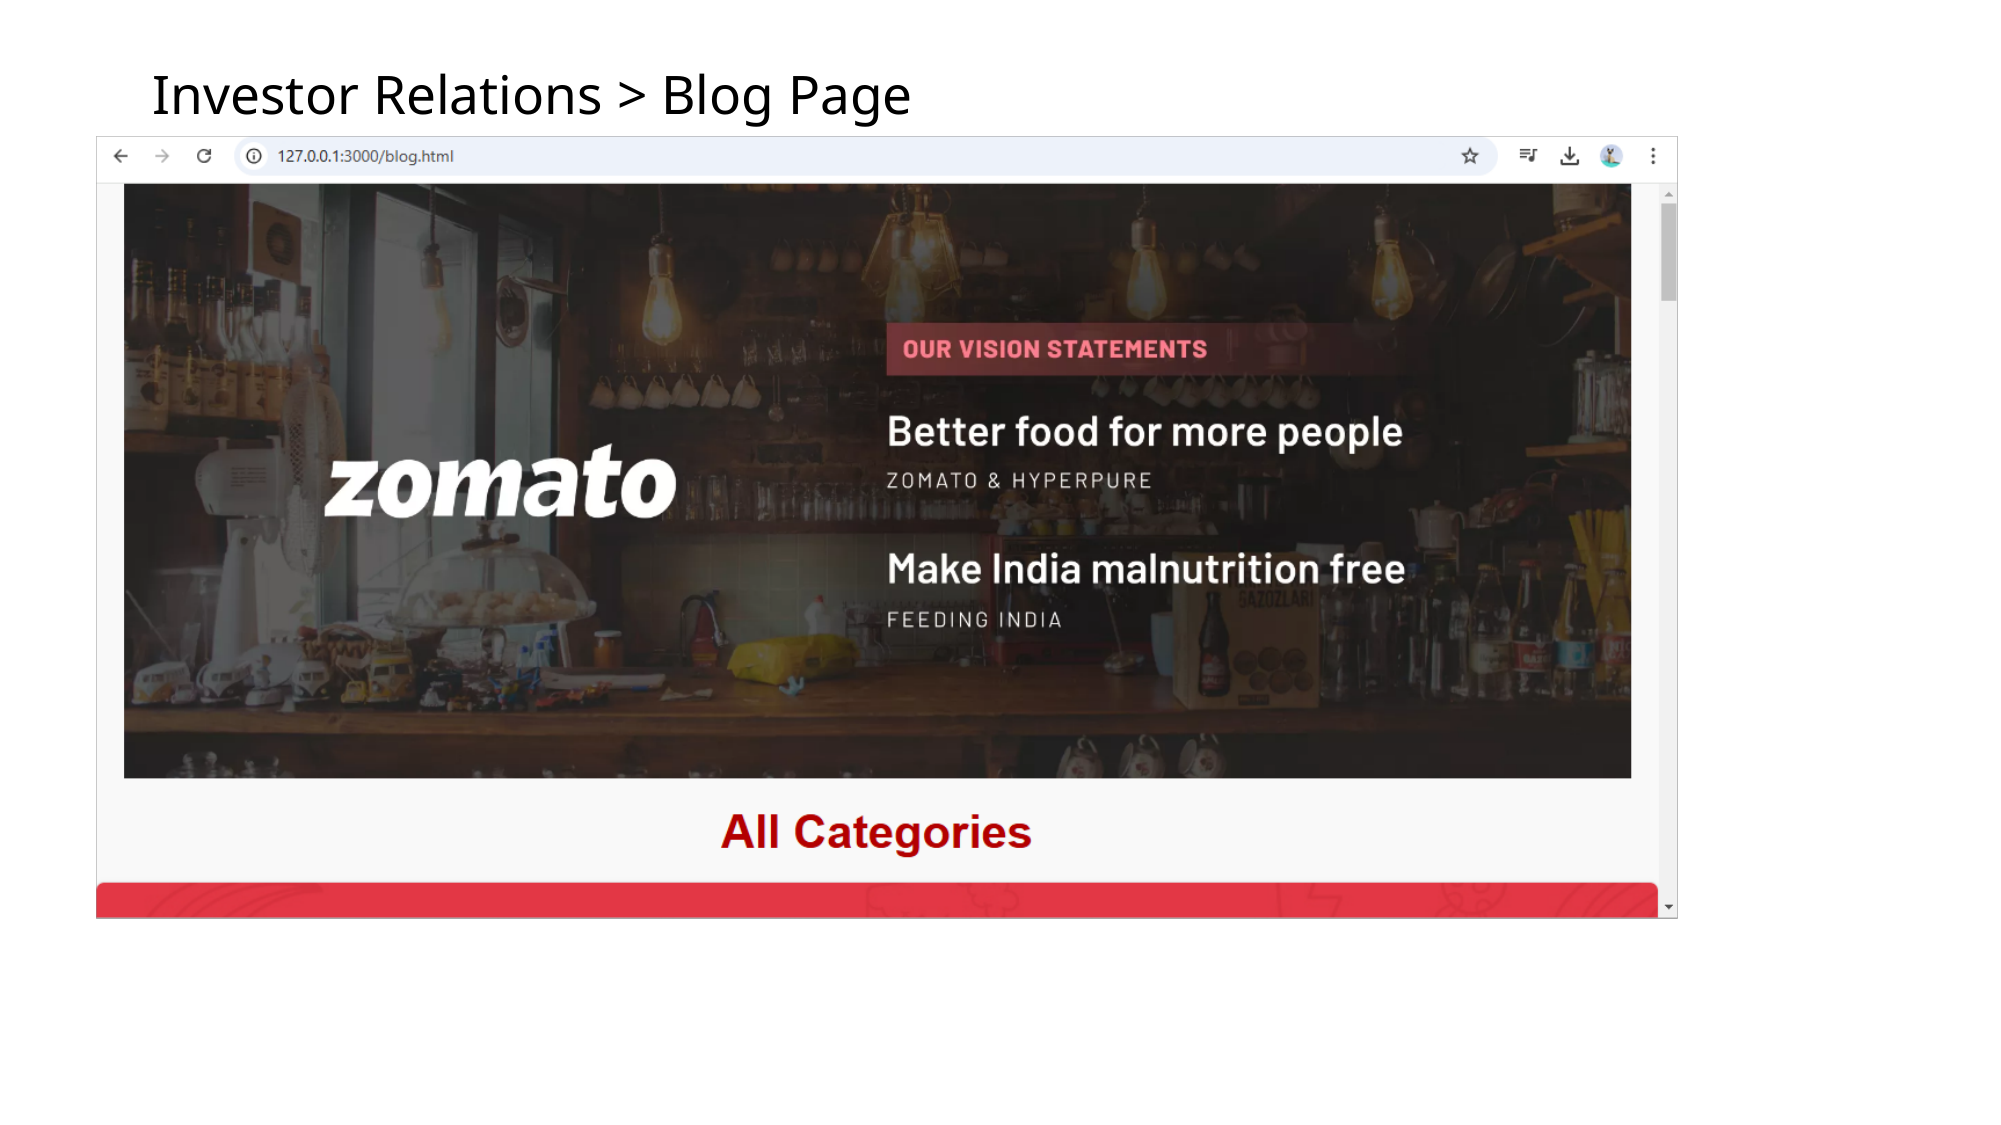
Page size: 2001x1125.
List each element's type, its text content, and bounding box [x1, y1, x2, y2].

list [94, 134, 1680, 921]
title Investor Relations > Blog Page [137, 59, 1390, 134]
